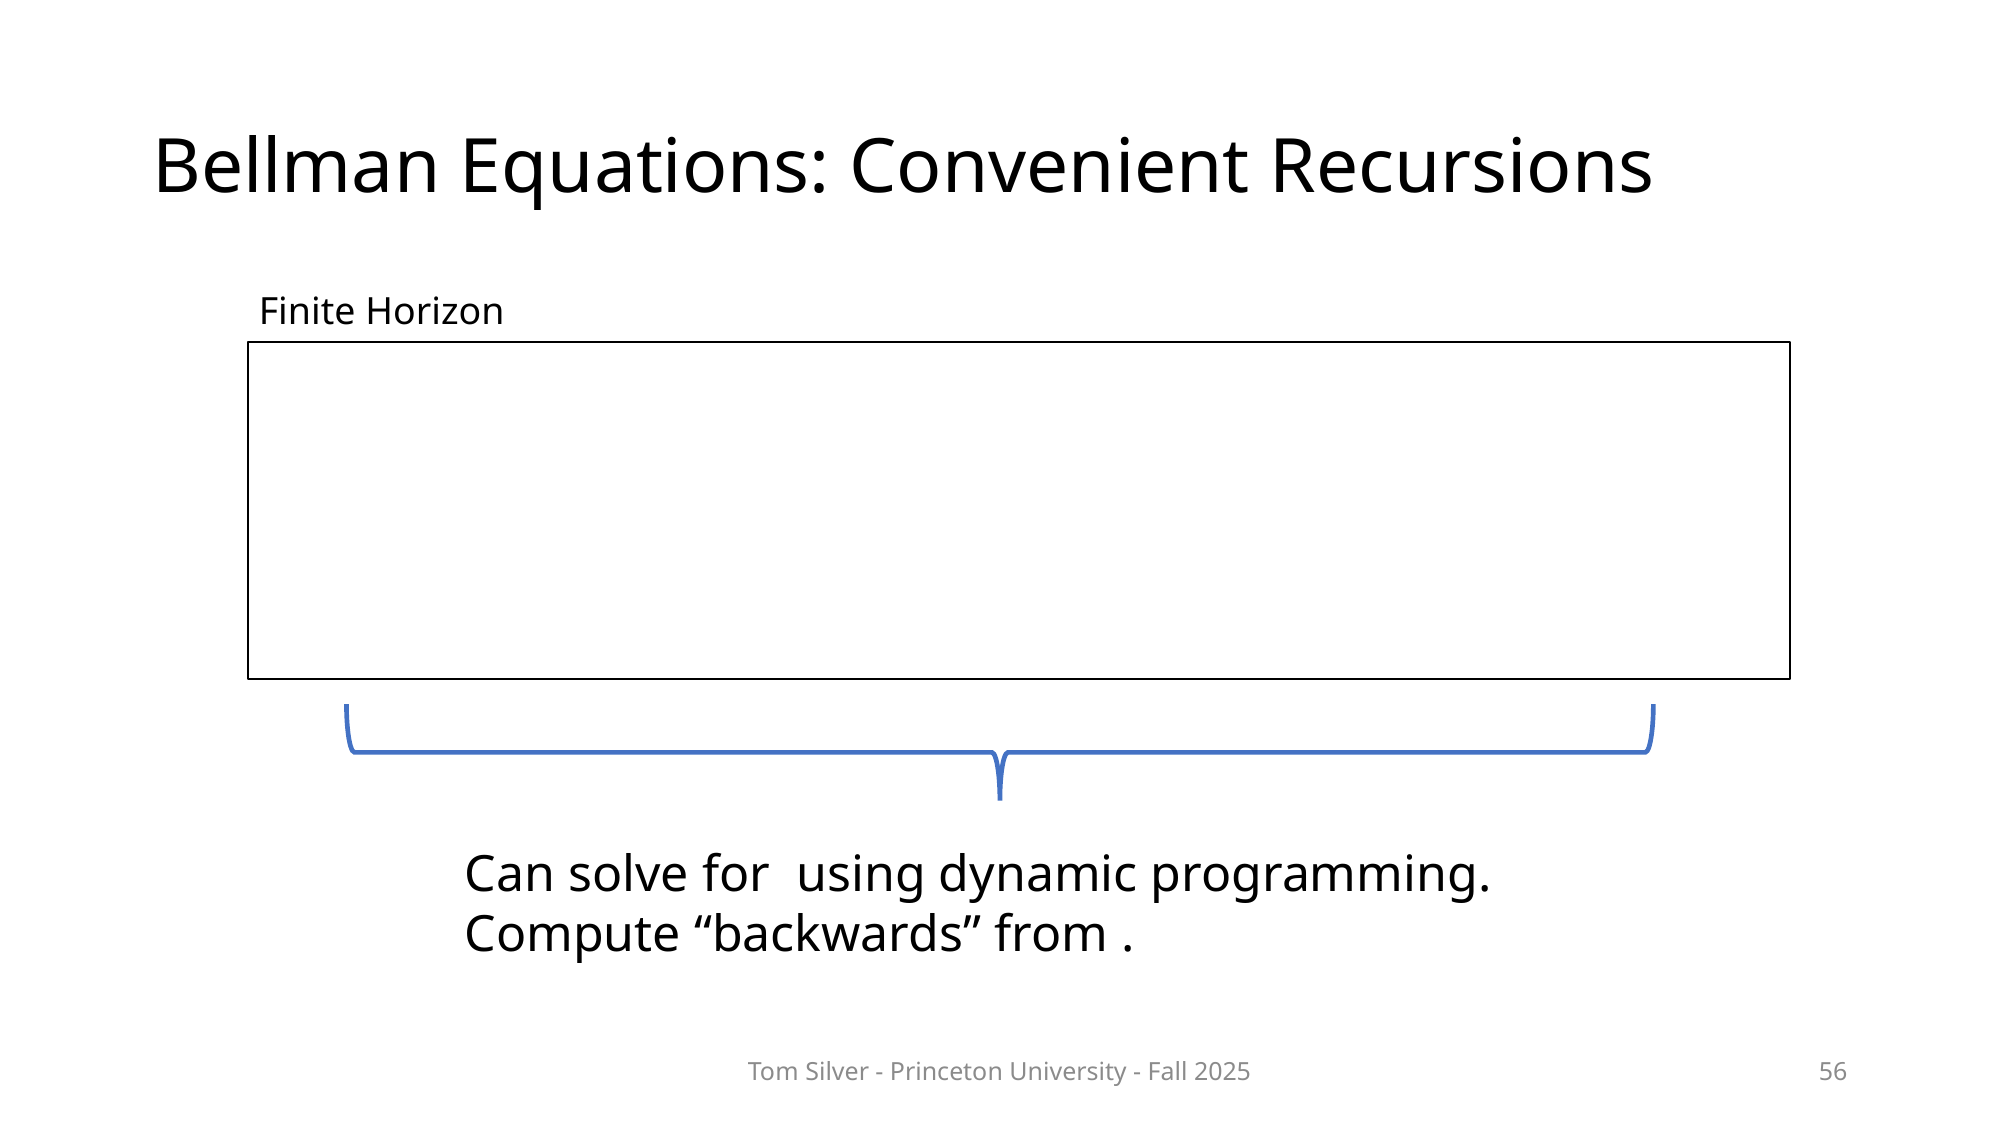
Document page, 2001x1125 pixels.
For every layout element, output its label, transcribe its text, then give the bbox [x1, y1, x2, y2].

footer Tom Silver - Princeton University - Fall 2025 [662, 1042, 1338, 1103]
text_box [345, 704, 1654, 801]
slide_number 56 [1412, 1042, 1863, 1103]
text_box Finite Horizon [244, 279, 520, 340]
title Bellman Equations: Convenient Recursions [137, 59, 1863, 278]
